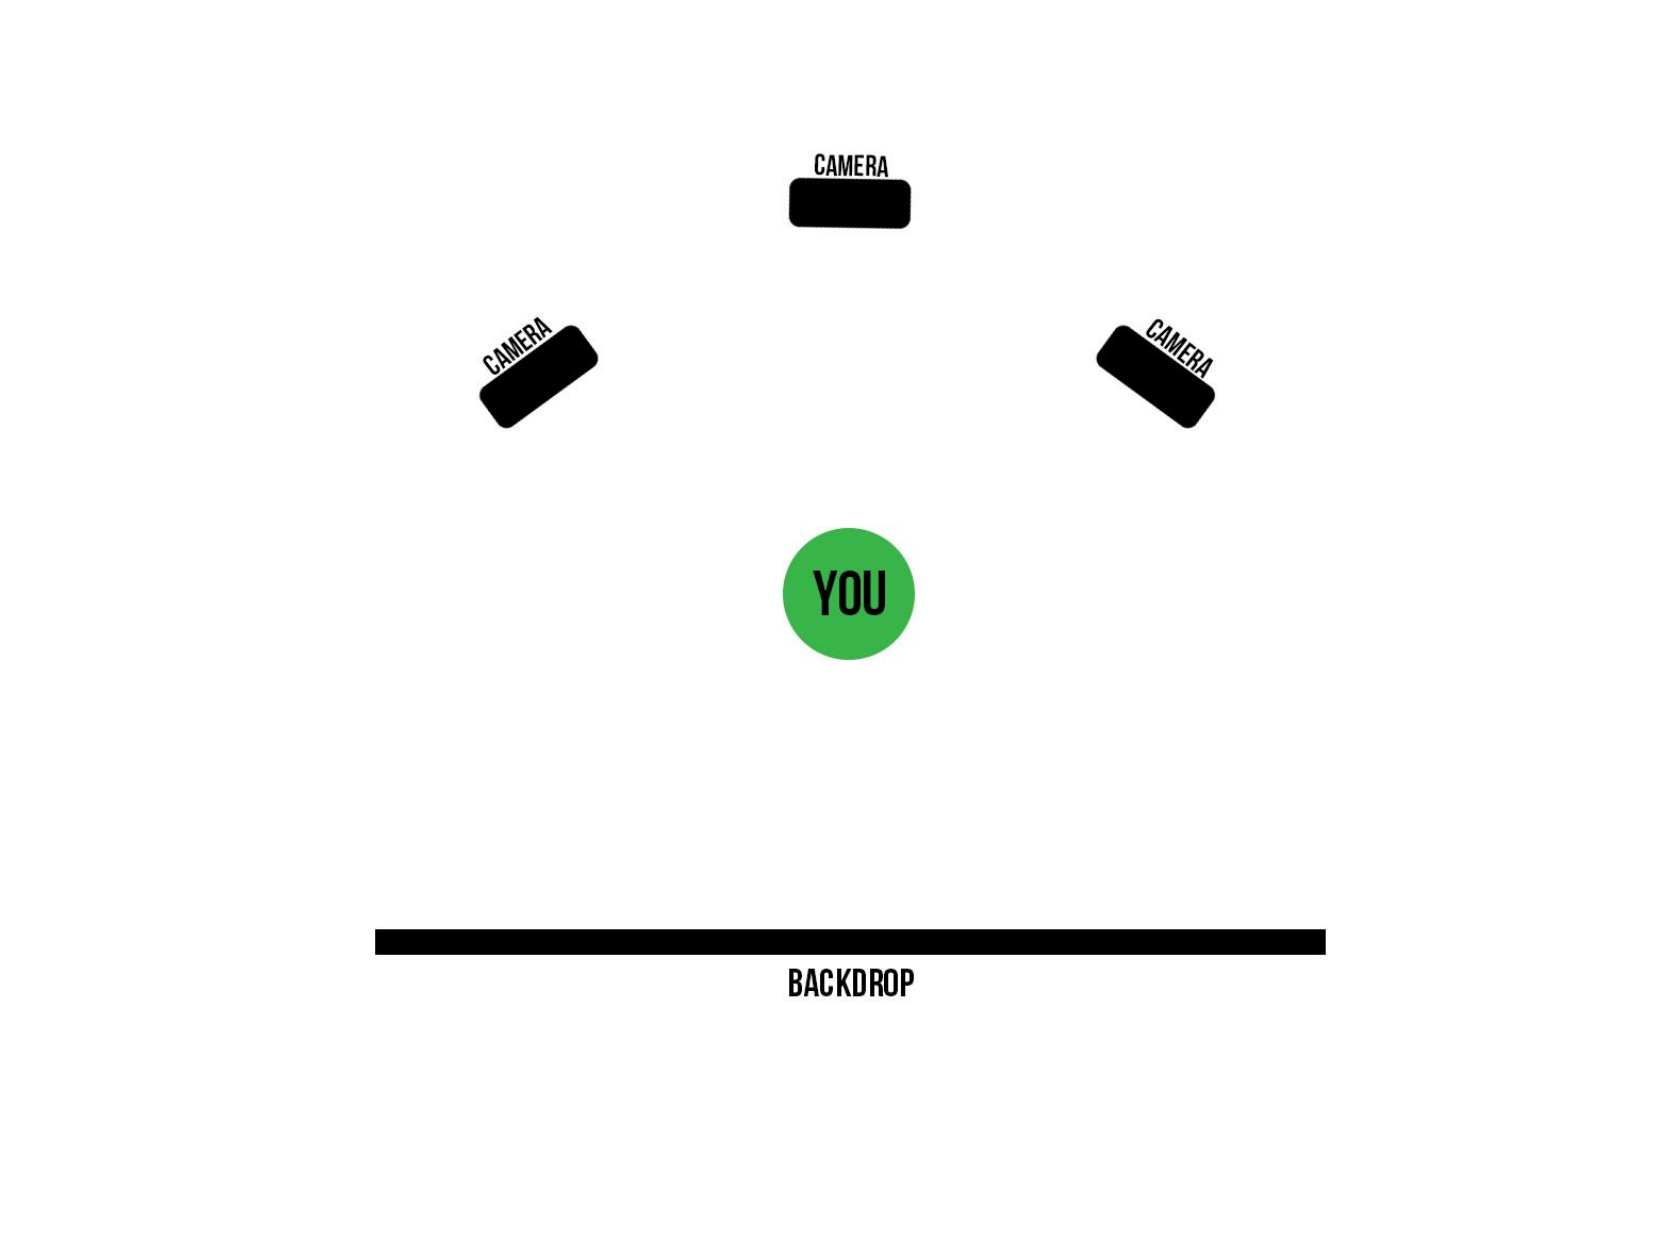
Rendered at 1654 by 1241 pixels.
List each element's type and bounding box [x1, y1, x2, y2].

picture [306, 49, 1396, 1139]
